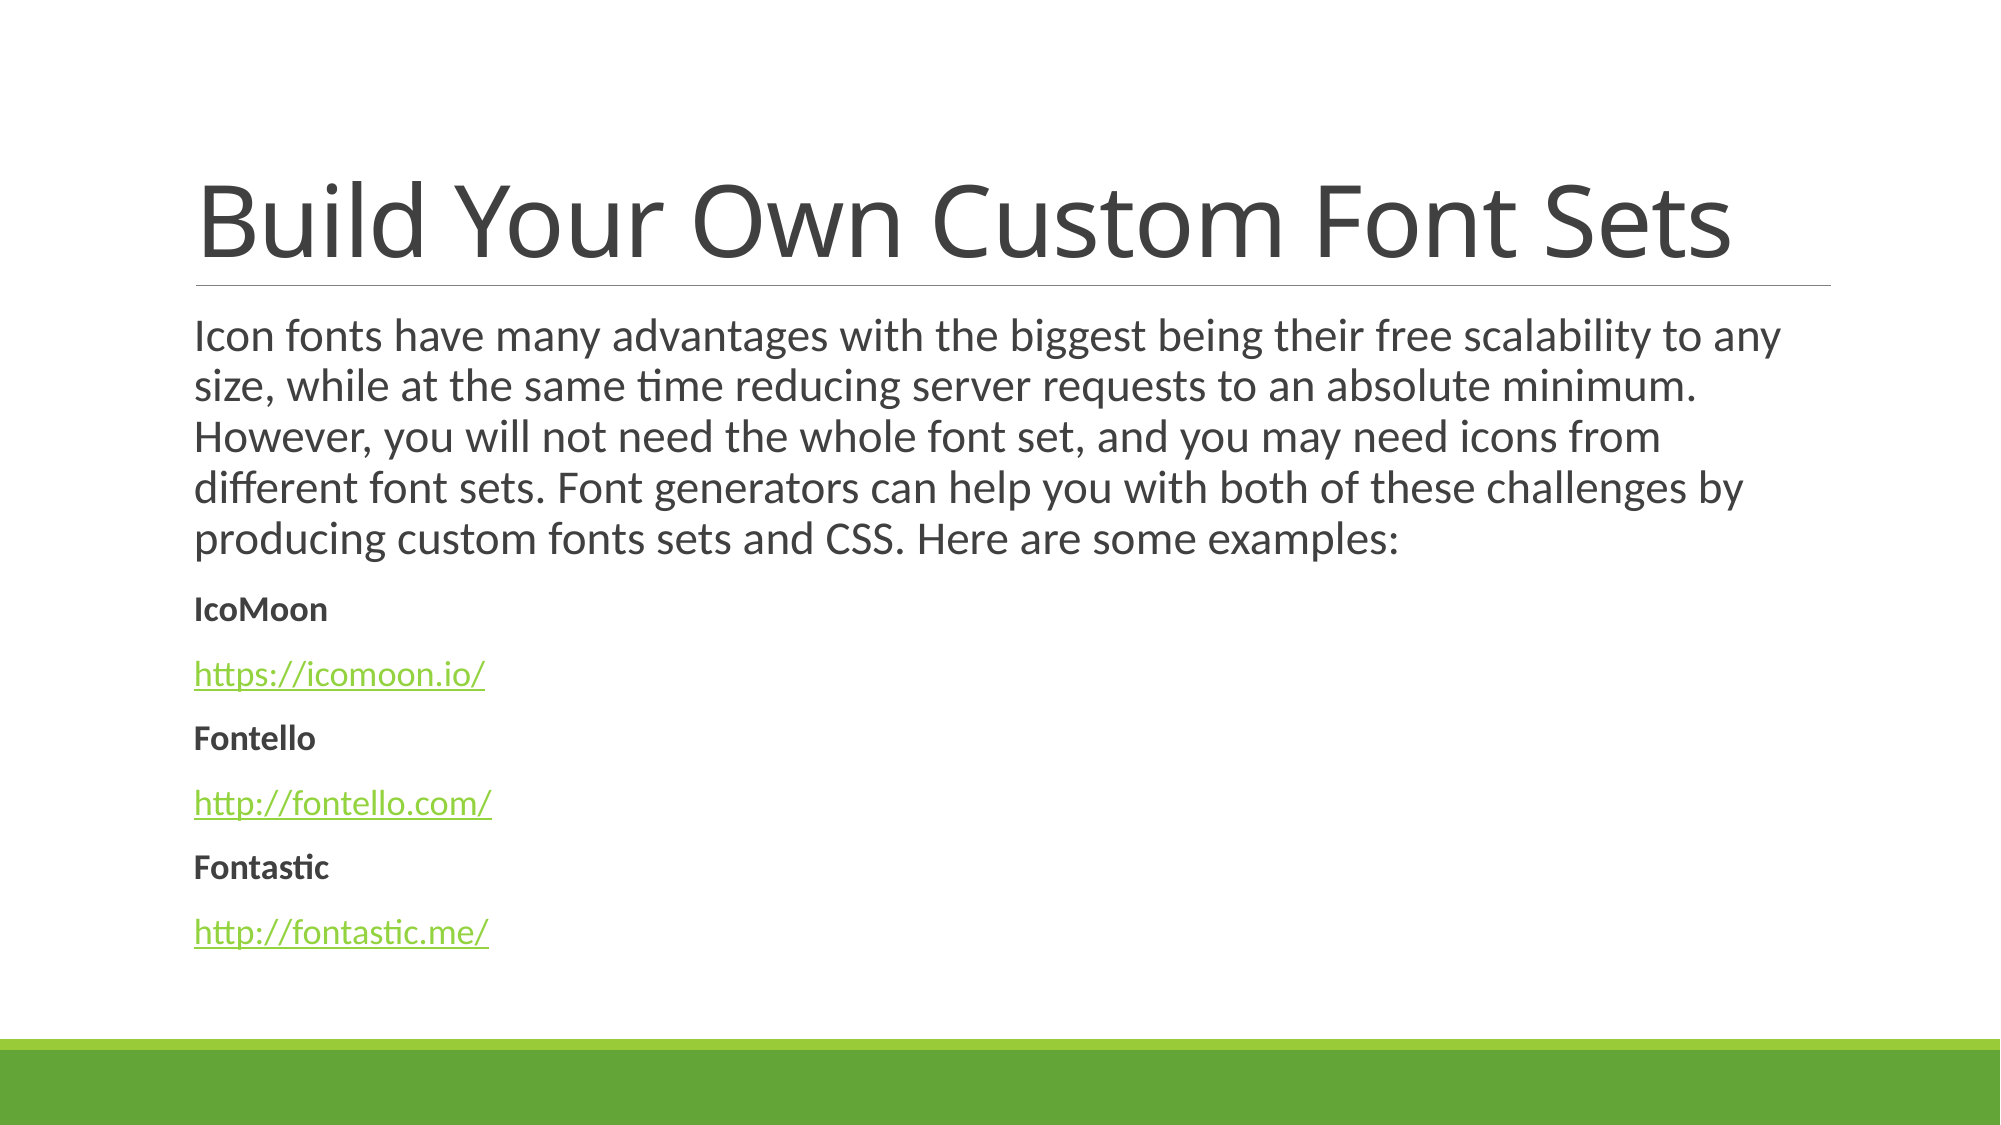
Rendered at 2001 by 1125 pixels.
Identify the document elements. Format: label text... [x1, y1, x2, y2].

list Icon fonts have many advantages with the biggest being their free scalability to any size, while at the same time reducing server requests to an absolute minimum. However, you will not need the whole font set, and you may need icons from different font sets. Font generators can help you with both of these challenges by producing custom fonts sets and CSS. Here are some examples: IcoMoon https://icomoon.io/ Fontello http://fontello.com/ Fontastic http://fontastic.me/ [180, 302, 1830, 963]
title Build Your Own Custom Font Sets [180, 47, 1830, 285]
